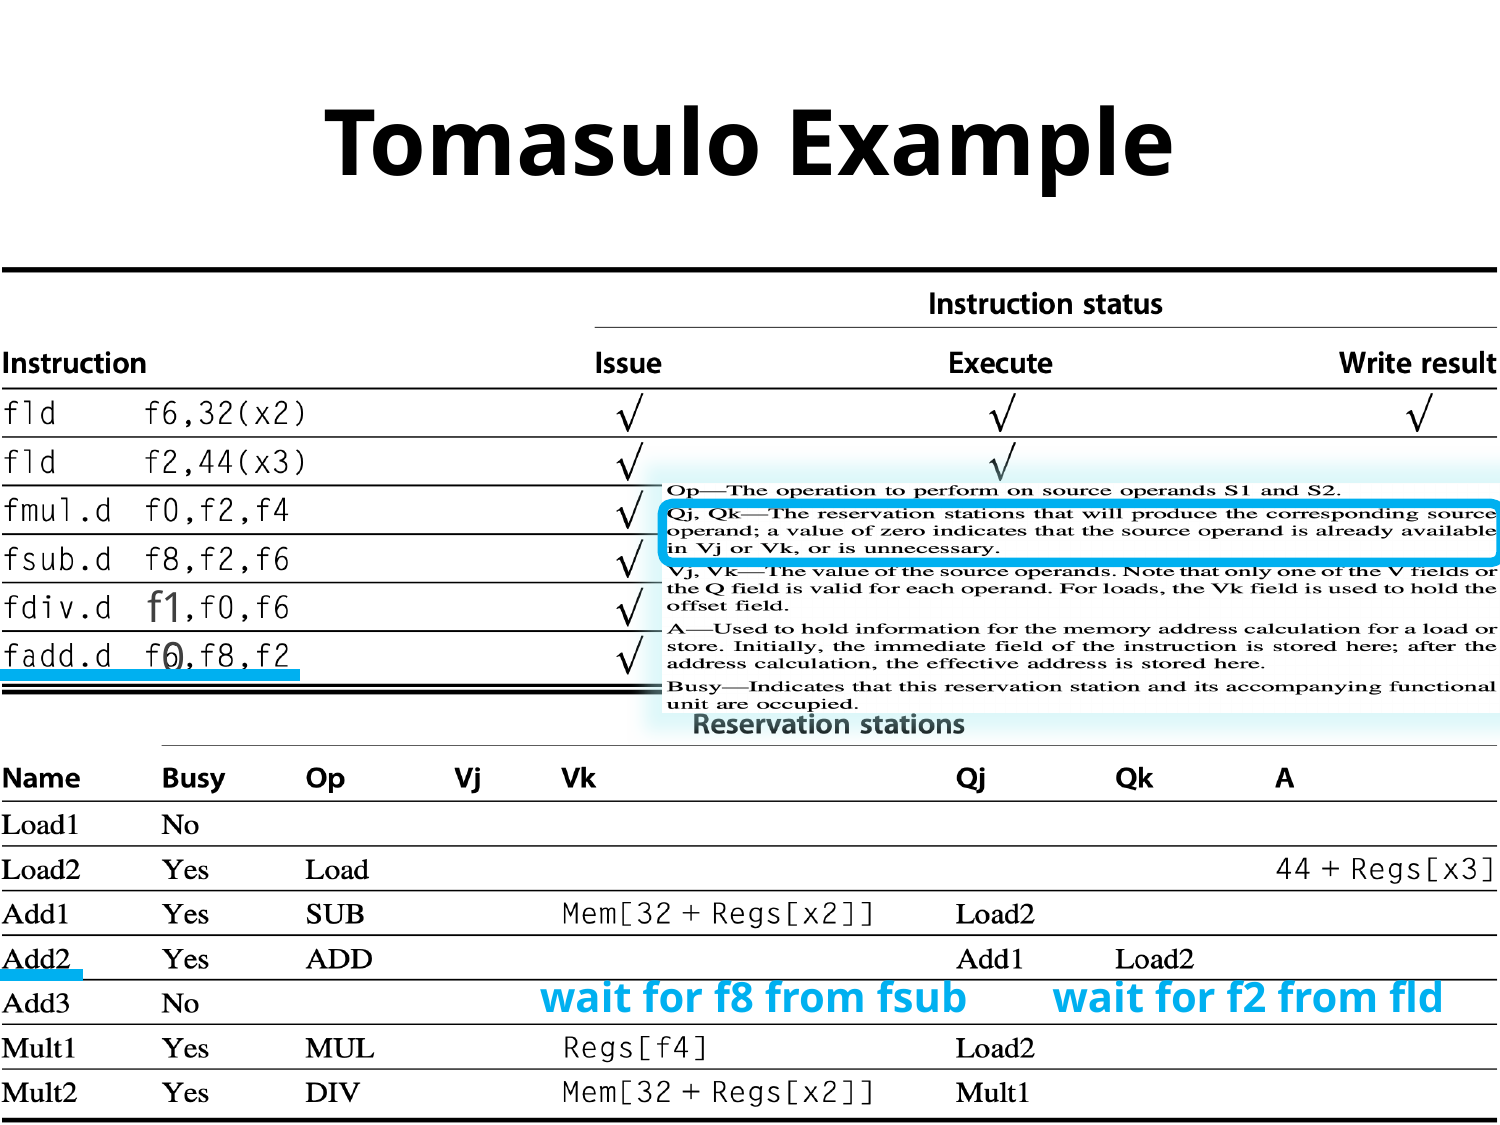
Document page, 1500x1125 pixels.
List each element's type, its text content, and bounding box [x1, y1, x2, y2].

picture [0, 264, 1500, 1125]
title Tomasulo Example [0, 45, 1500, 233]
picture [668, 509, 1496, 557]
